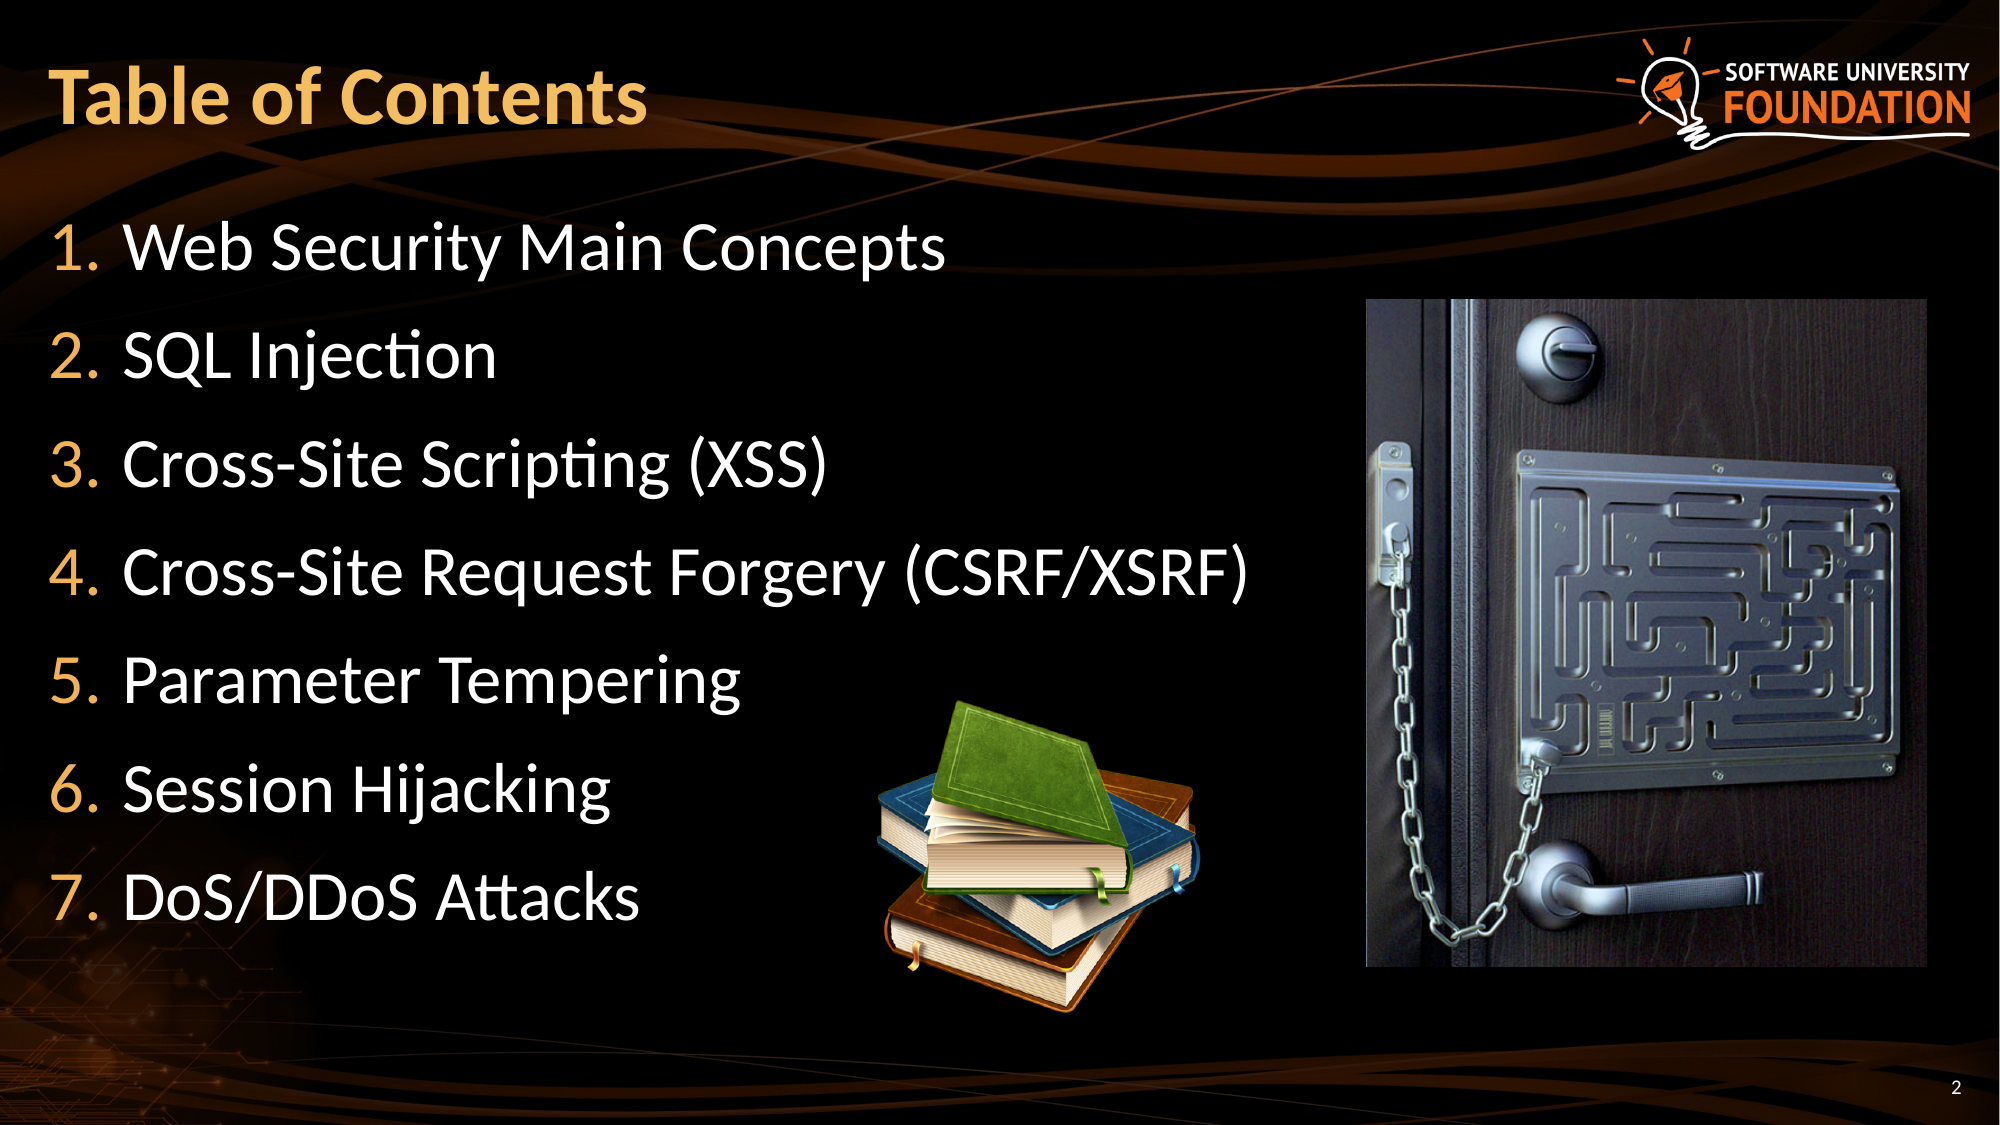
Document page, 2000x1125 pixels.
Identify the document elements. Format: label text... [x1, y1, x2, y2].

picture [0, 0, 2000, 1125]
list Web Security Main Concepts SQL Injection Cross-Site Scripting (XSS) Cross-Site Request Forgery (CSRF/XSRF) Parameter Tempering Session Hijacking DoS/DDoS Attacks [31, 195, 1968, 1103]
slide_number 2 [1897, 1070, 1968, 1103]
title Table of Contents [30, 6, 1602, 189]
